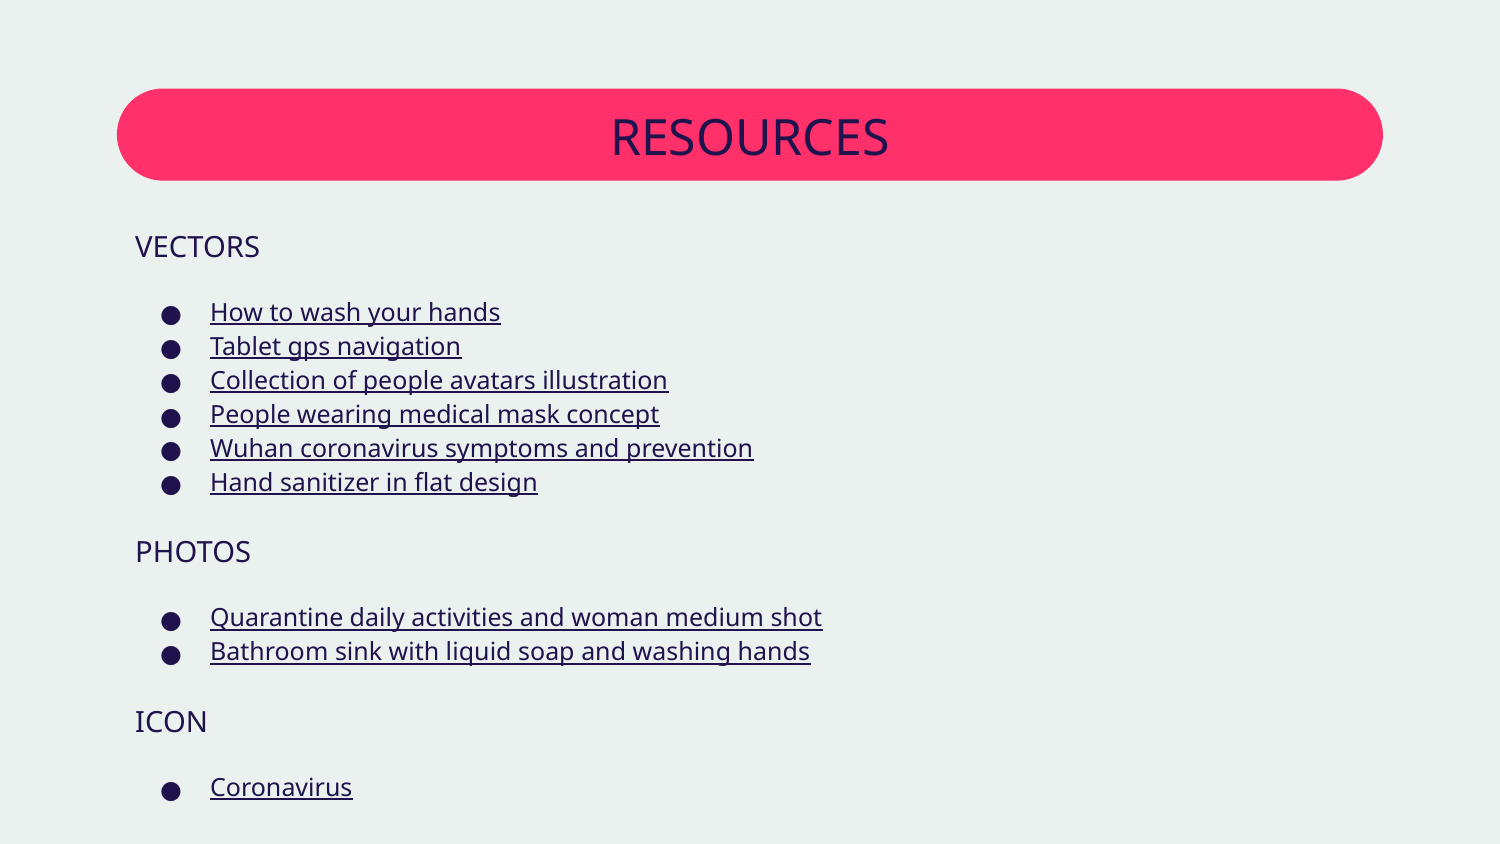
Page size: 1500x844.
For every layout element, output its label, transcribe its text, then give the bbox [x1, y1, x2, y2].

list VECTORS How to wash your hands Tablet gps navigation Collection of people avatars illustration People wearing medical mask concept Wuhan coronavirus symptoms and prevention Hand sanitizer in flat design PHOTOS Quarantine daily activities and woman medium shot Bathroom sink with liquid soap and washing hands ICON Coronavirus [120, 212, 1380, 729]
title RESOURCES [154, 90, 1346, 181]
